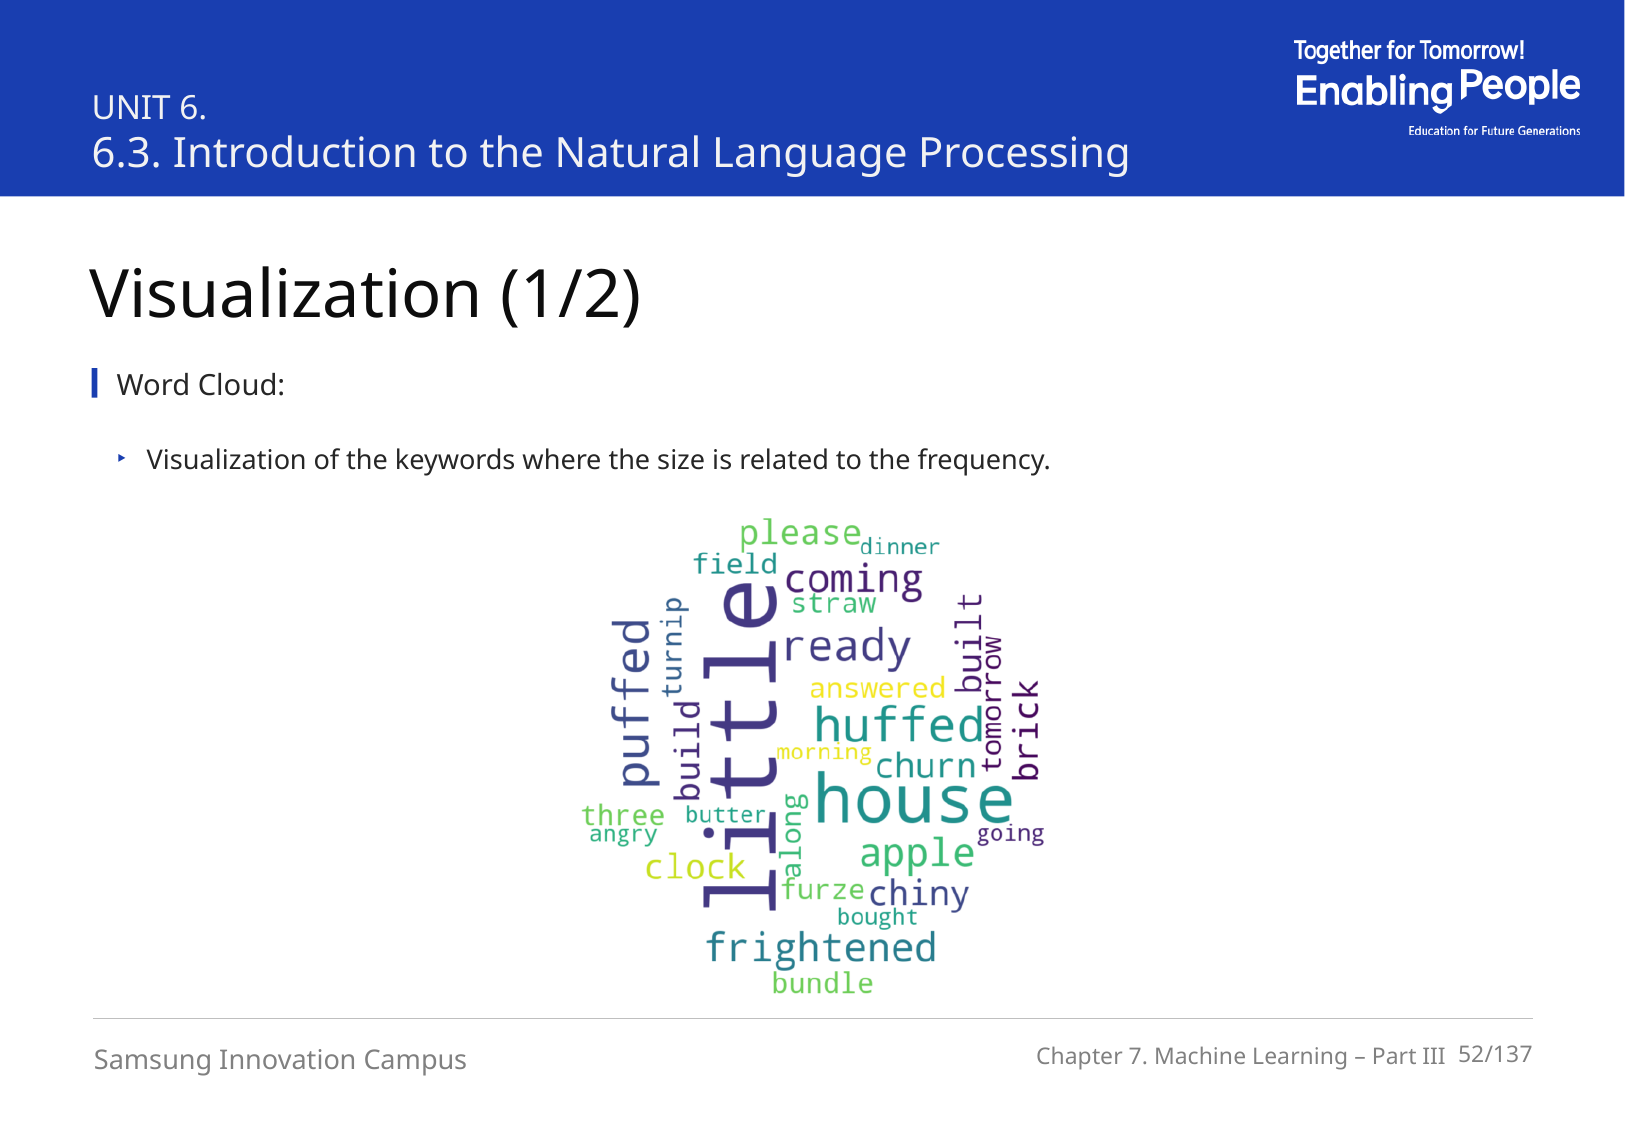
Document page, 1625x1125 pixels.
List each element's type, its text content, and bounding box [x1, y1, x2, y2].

picture [472, 492, 1152, 1008]
text_box Visualization of the keywords where the size is related to the frequency. [116, 419, 1534, 487]
text_box Visualization (1/2) [89, 250, 1534, 332]
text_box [91, 366, 1533, 402]
text_box UNIT 6. 6.3. Introduction to the Natural Language Processing [91, 85, 1510, 177]
picture [1294, 40, 1580, 135]
